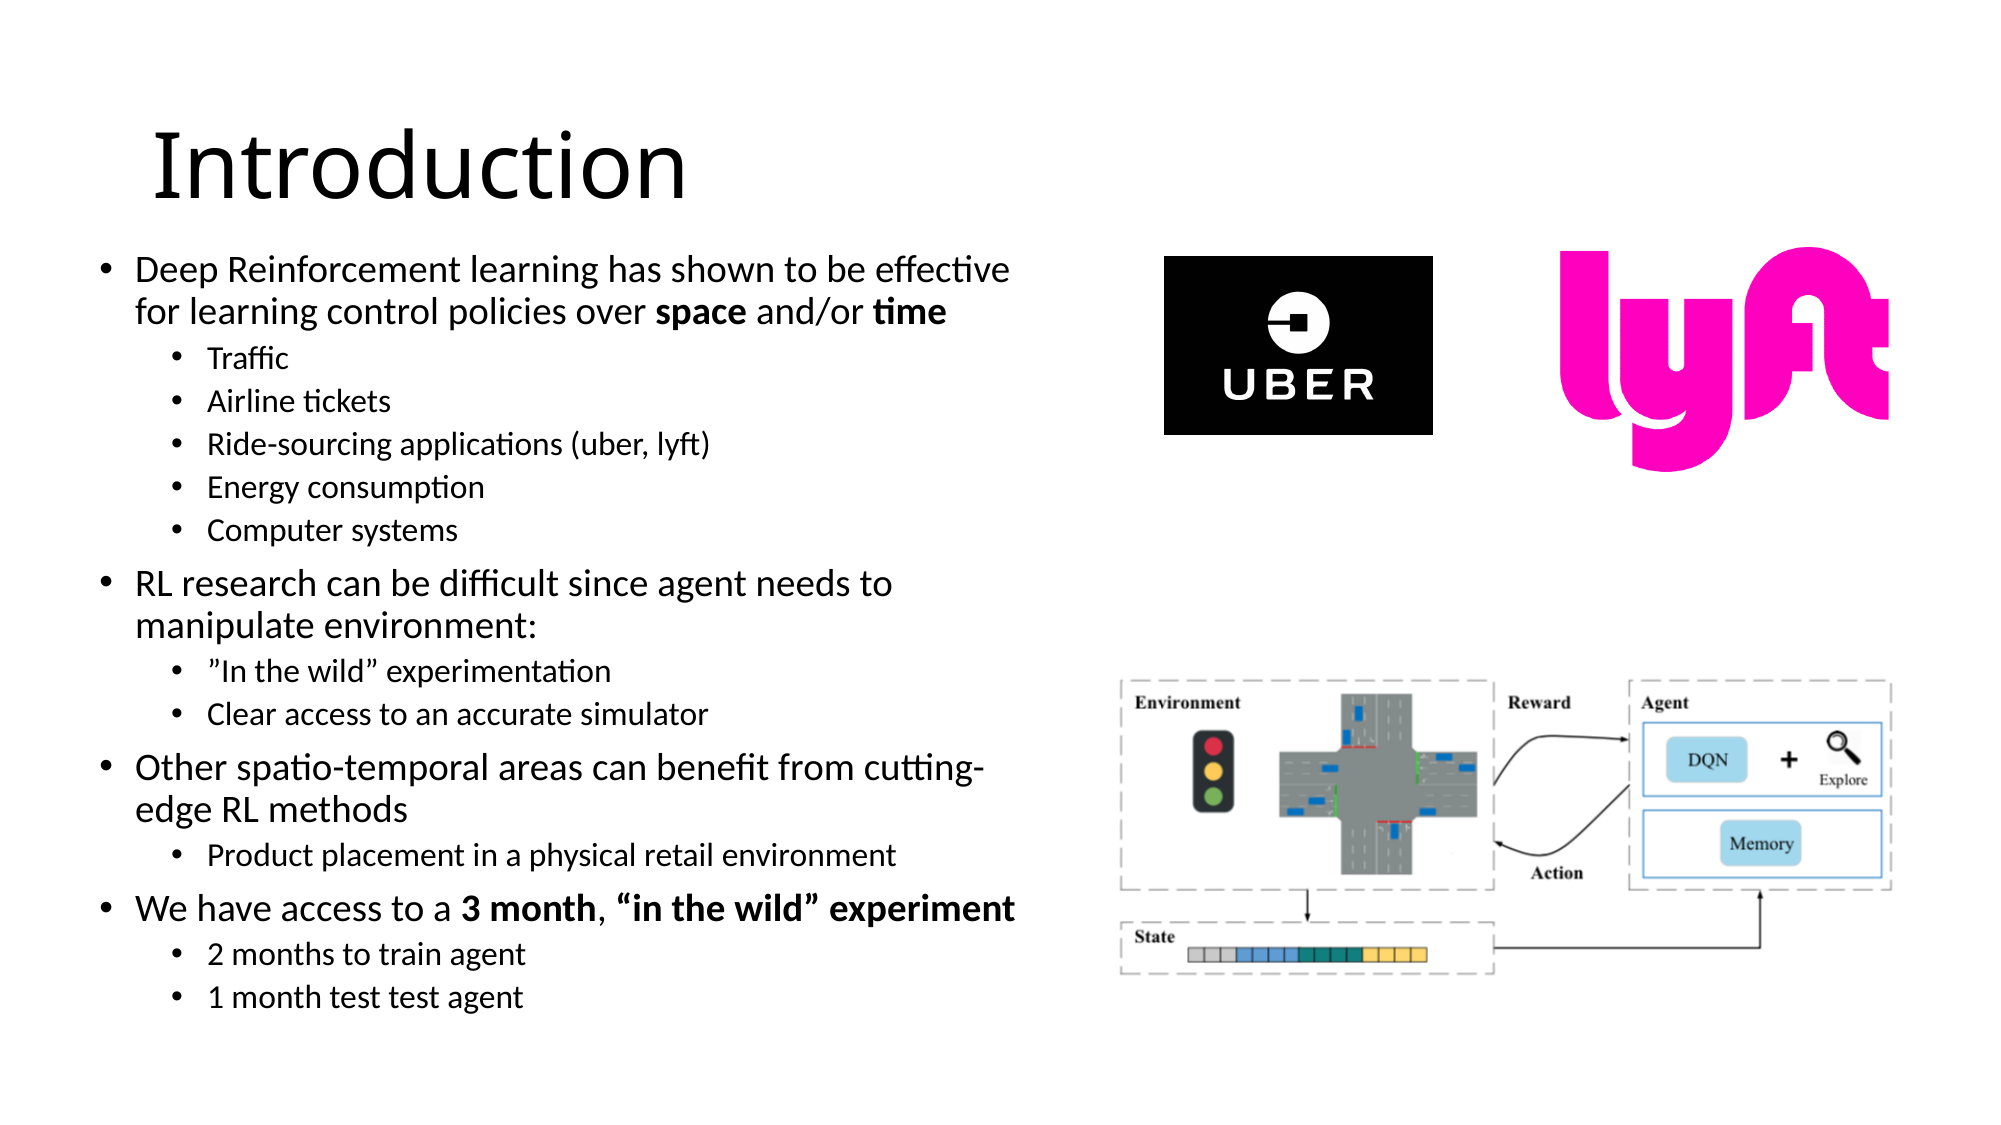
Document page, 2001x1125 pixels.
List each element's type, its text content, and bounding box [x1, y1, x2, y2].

picture [1554, 241, 1894, 477]
picture [1164, 256, 1433, 436]
picture [1087, 655, 1925, 1000]
title Introduction [137, 59, 1863, 278]
list Deep Reinforcement learning has shown to be effective for learning control policies over space and/or time Traffic Airline tickets Ride-sourcing applications (uber, lyft) Energy consumption Computer systems RL research can be difficult since agent needs to manipulate environment: ”In the wild” experimentation Clear access to an accurate simulator Other spatio-temporal areas can benefit from cutting-edge RL methods Product placement in a physical retail environment We have access to a 3 month, “in the wild” experiment 2 months to train agent 1 month test test agent [84, 241, 1043, 1069]
